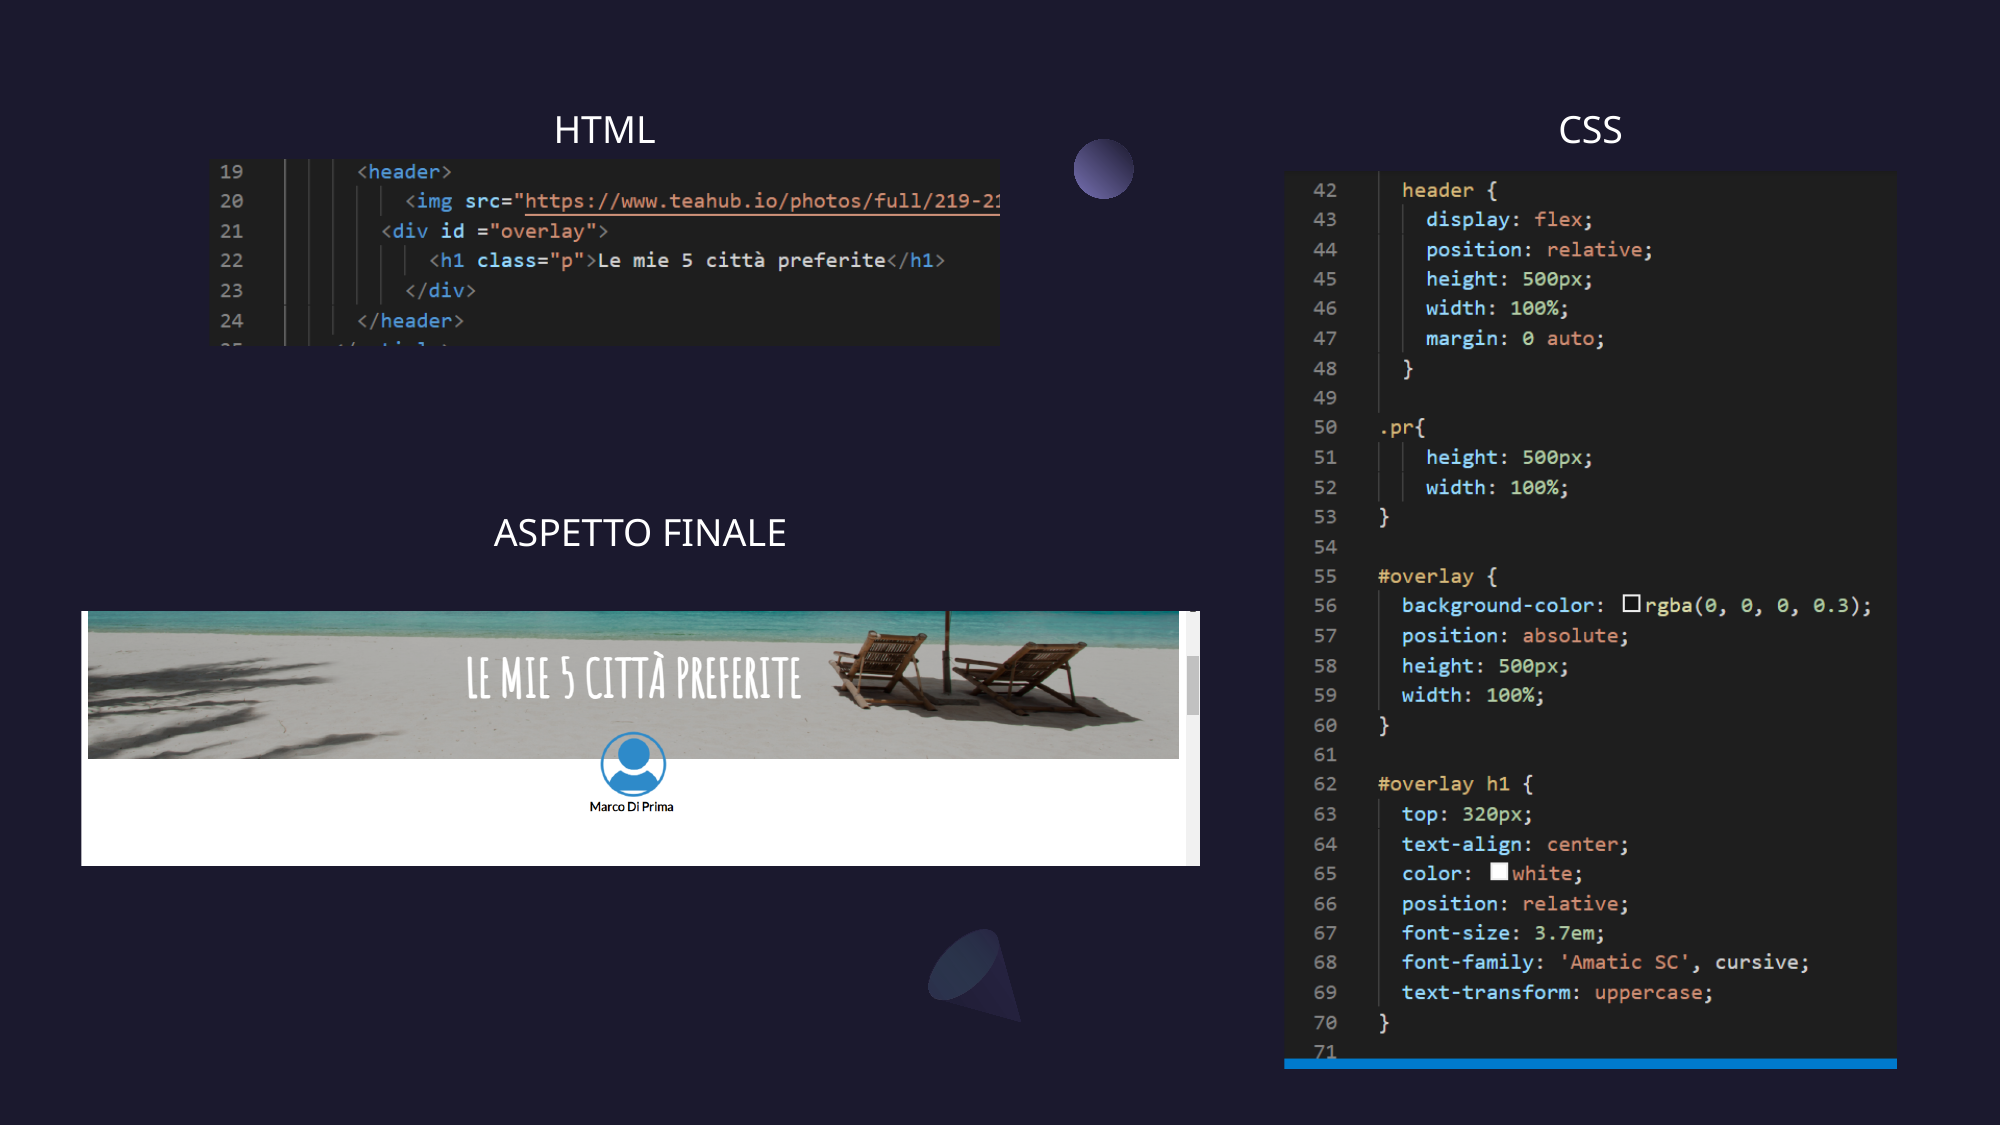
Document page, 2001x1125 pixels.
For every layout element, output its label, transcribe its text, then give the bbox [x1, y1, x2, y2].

picture [1284, 171, 1897, 1069]
picture [209, 159, 1000, 346]
text_box ASPETTO FINALE [81, 501, 1200, 562]
text_box HTML [538, 98, 671, 159]
text_box CSS [1485, 98, 1697, 159]
picture [81, 611, 1200, 866]
